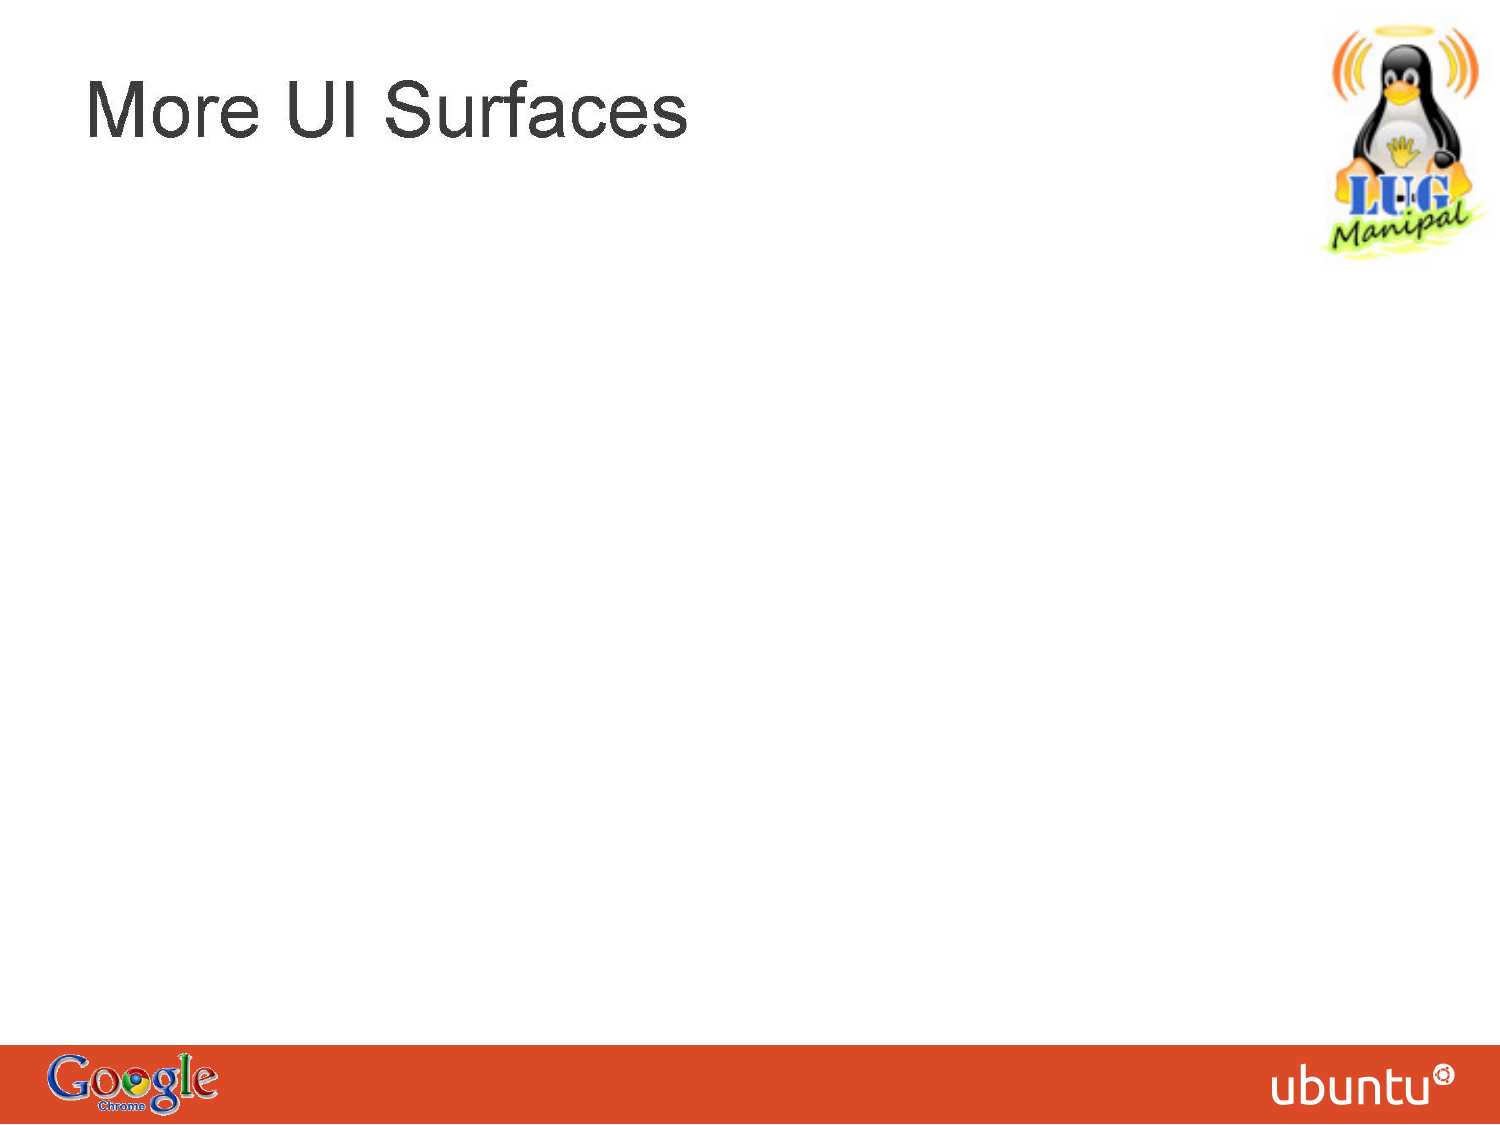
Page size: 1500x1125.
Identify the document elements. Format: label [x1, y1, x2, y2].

picture [0, 1037, 1500, 1125]
picture [0, 0, 1180, 839]
picture [1310, 0, 1500, 282]
